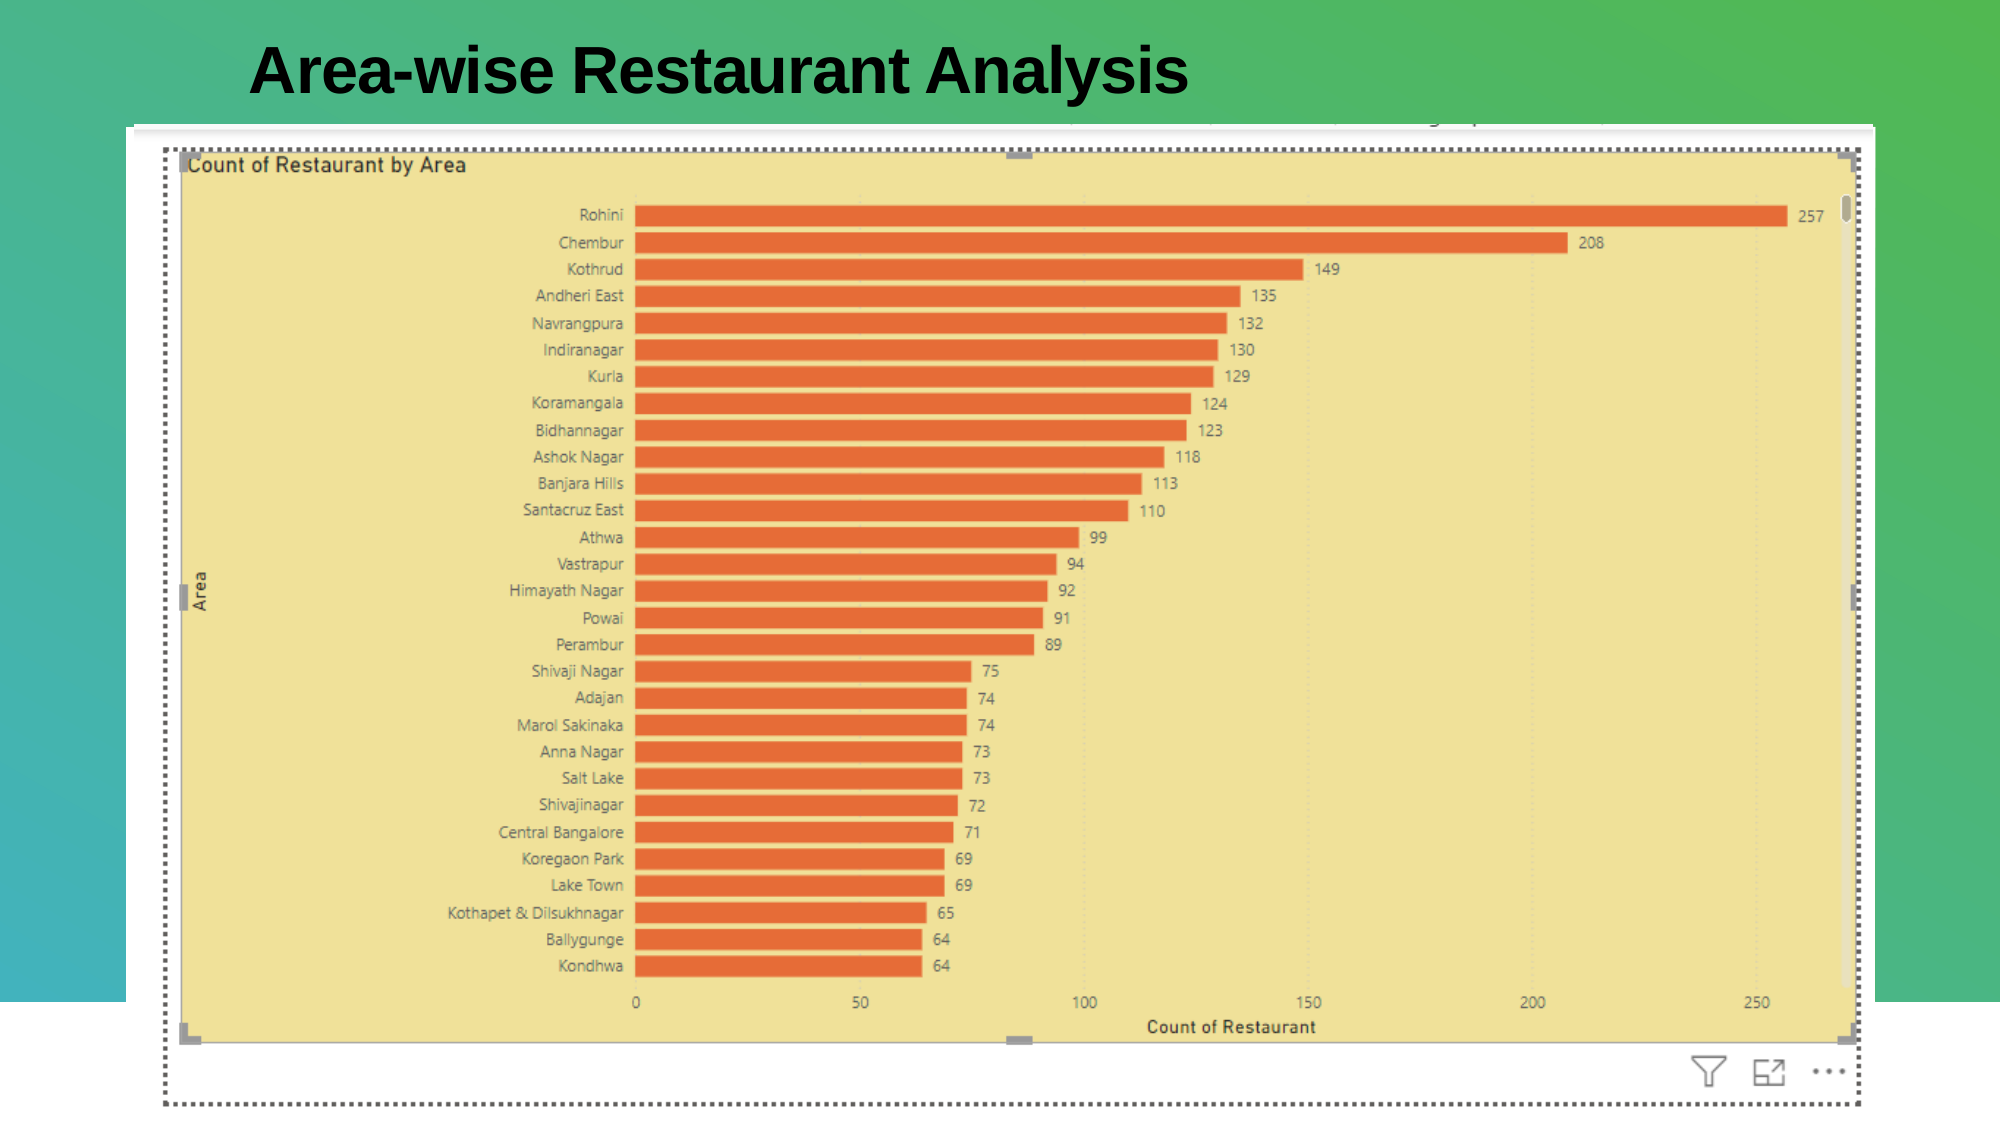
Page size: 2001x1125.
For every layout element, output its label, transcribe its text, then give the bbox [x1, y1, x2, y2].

title Area-wise Restaurant Analysis [233, 25, 1734, 124]
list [134, 124, 1873, 1114]
